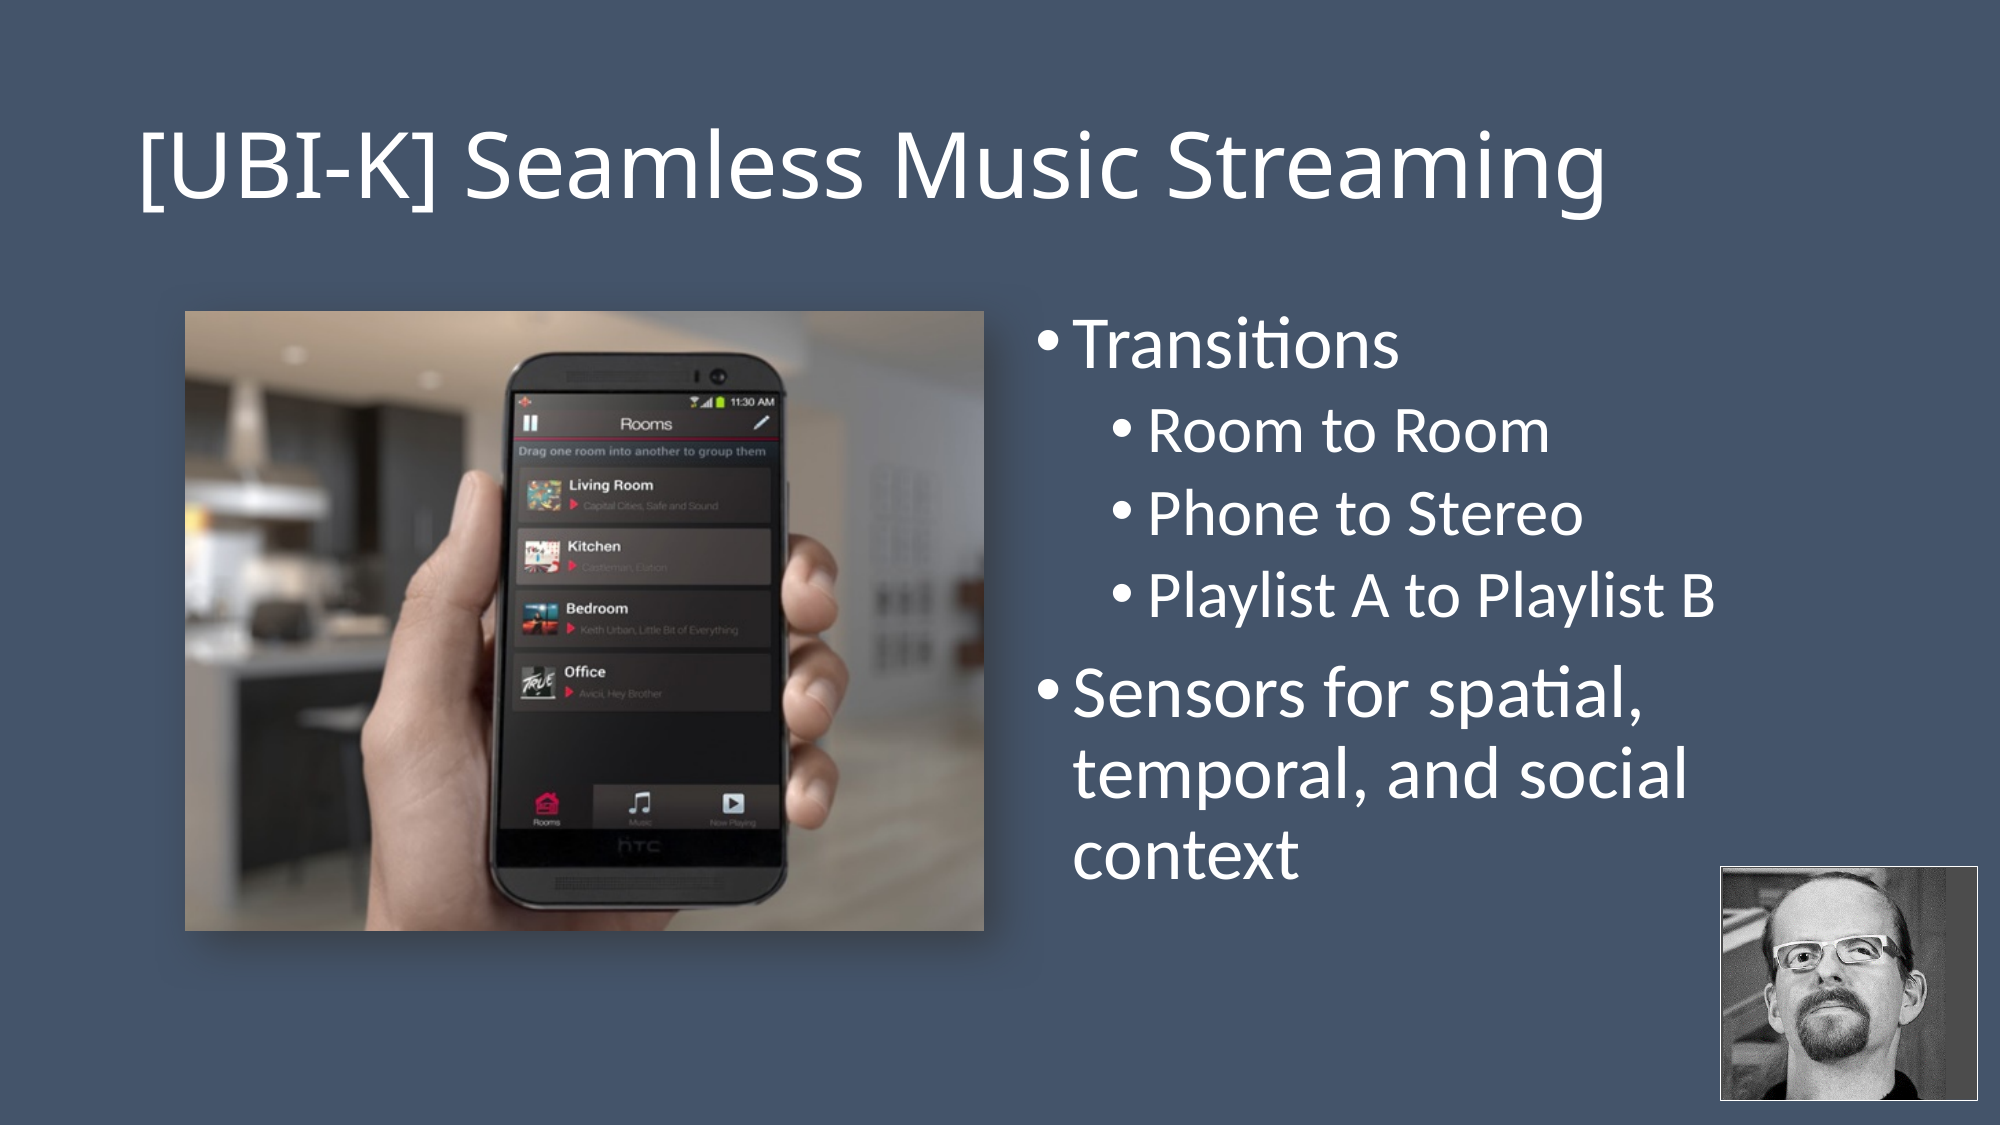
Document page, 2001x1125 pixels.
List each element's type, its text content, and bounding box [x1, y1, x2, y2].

list Transitions Room to Room Phone to Stereo Playlist A to Playlist B Sensors for spatial, temporal, and social context [1020, 296, 1849, 946]
picture [184, 311, 984, 931]
title [UBI-K] Seamless Music Streaming [121, 59, 1899, 278]
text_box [1720, 866, 1978, 1100]
